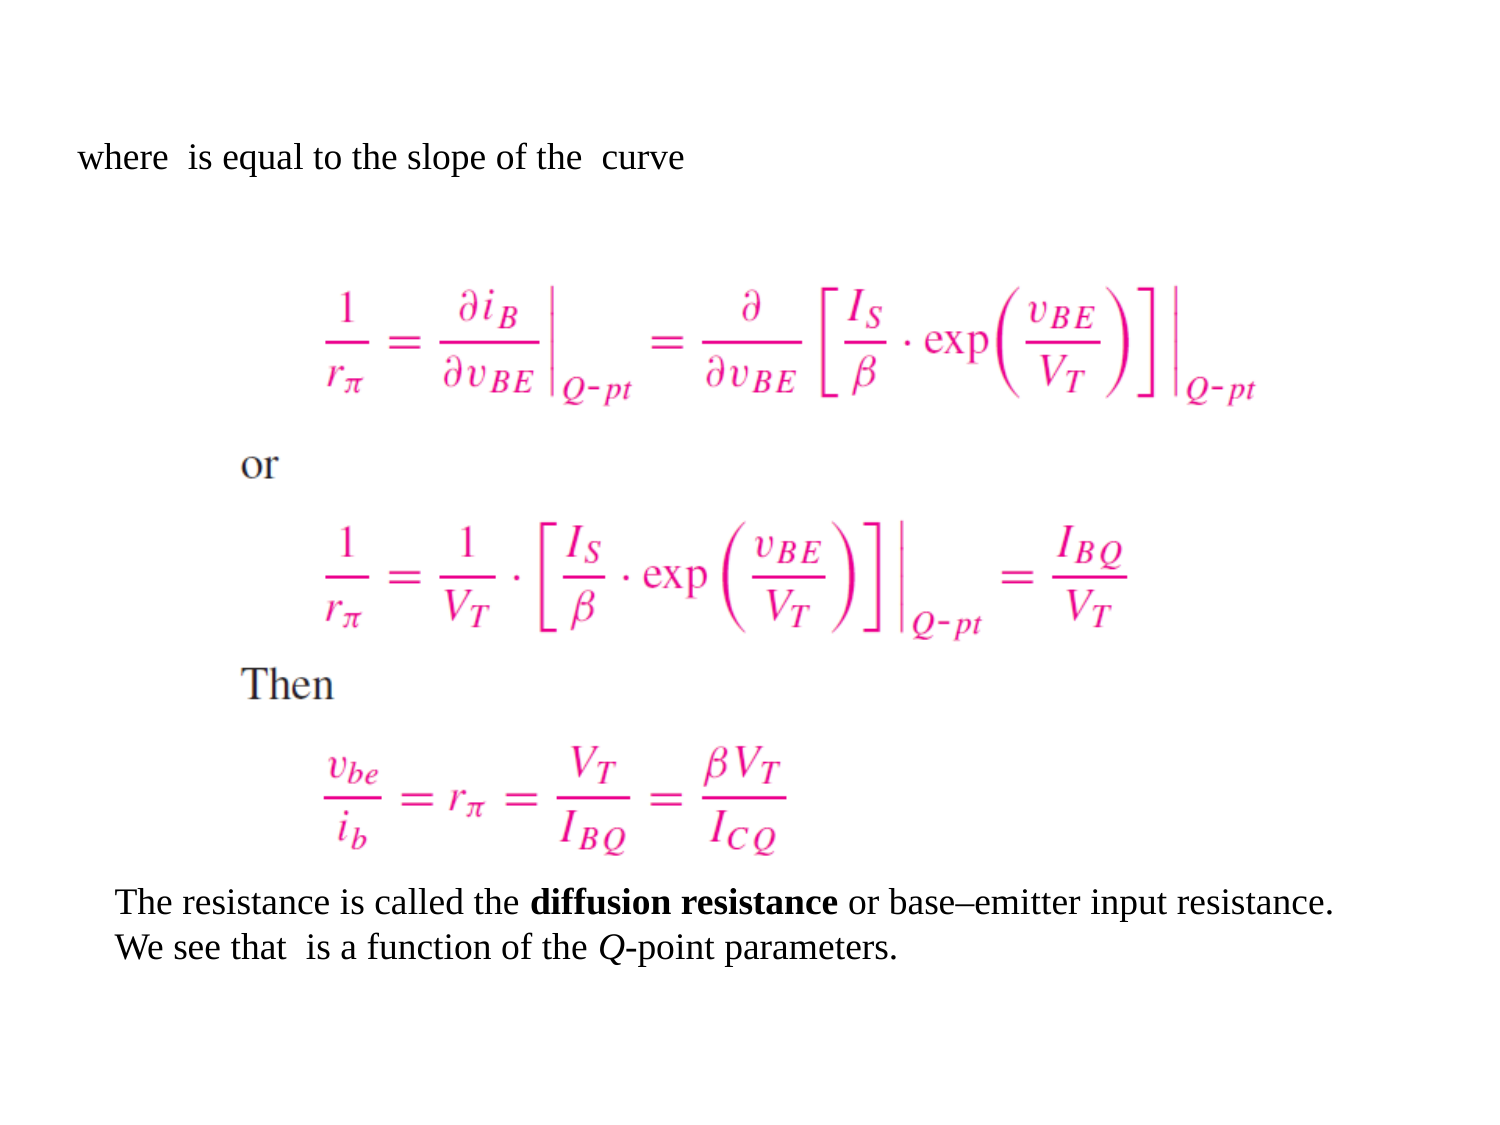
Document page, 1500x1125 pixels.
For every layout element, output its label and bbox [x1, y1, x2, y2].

picture [209, 255, 1291, 870]
